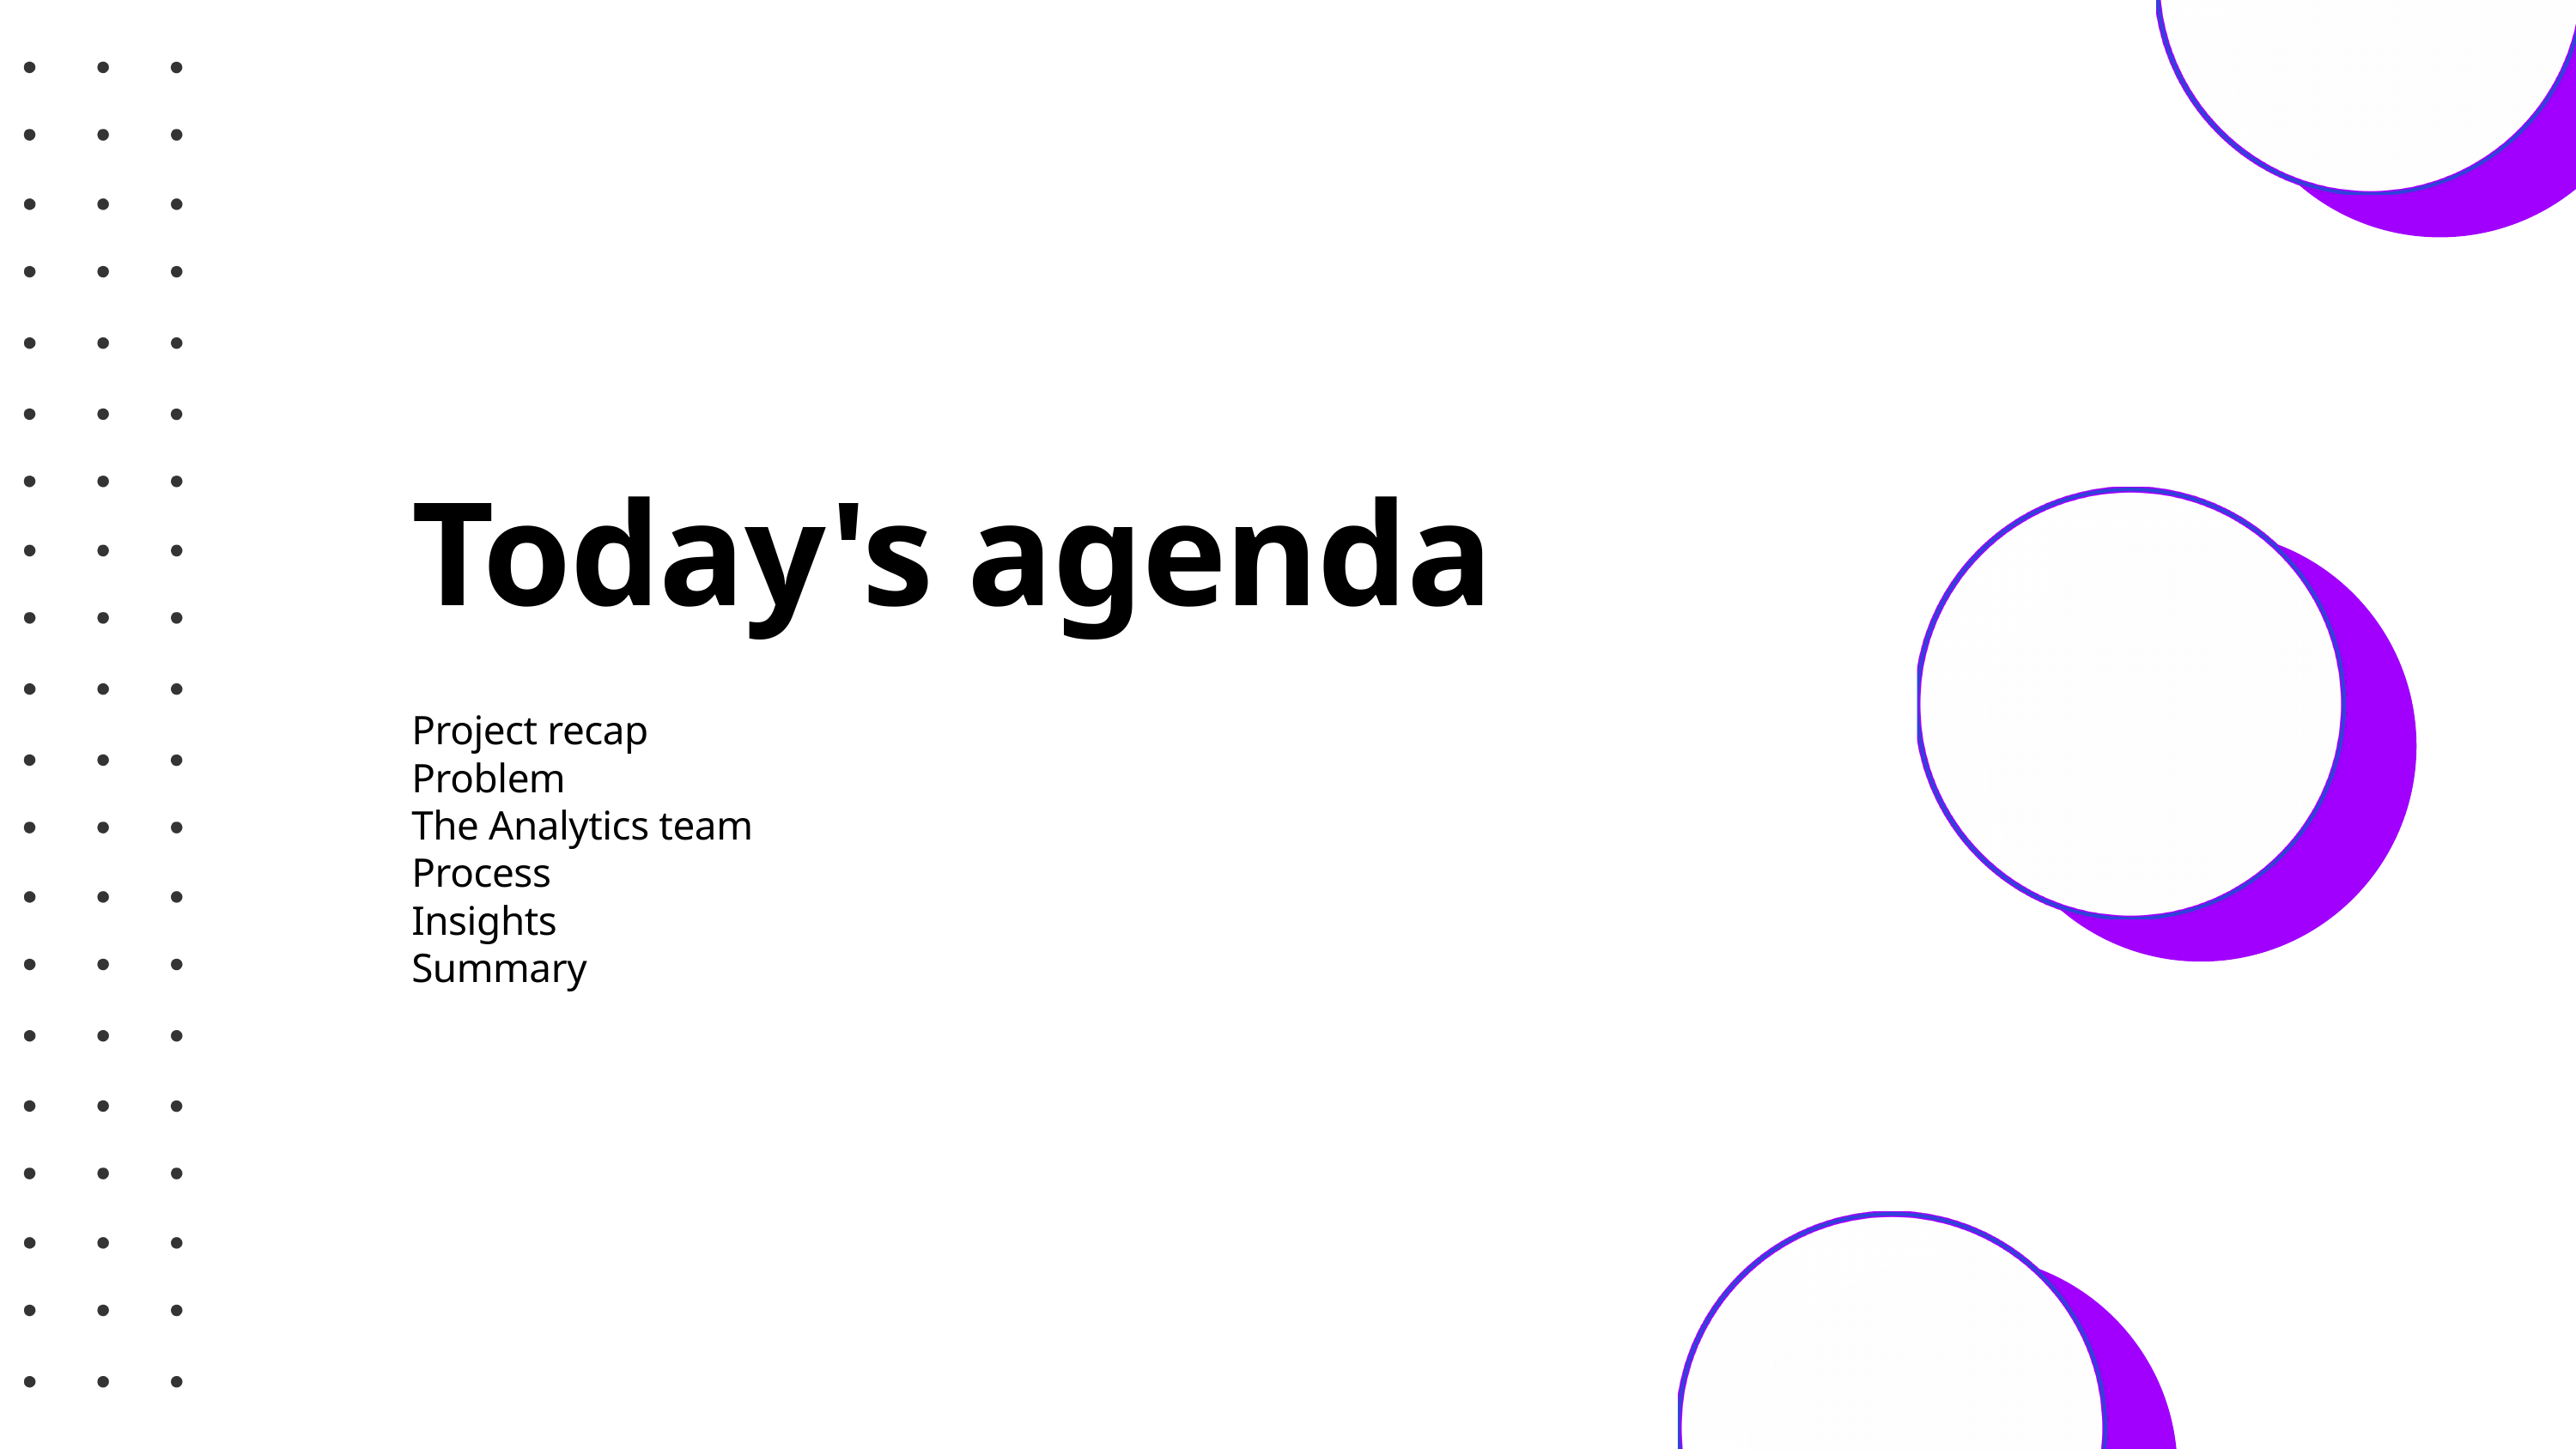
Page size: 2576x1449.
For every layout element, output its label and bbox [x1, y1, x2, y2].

text_box [2155, 0, 2576, 238]
text_box [411, 462, 1634, 1002]
text_box [1677, 1210, 2178, 1449]
text_box [0, 57, 187, 1392]
text_box [1917, 487, 2417, 962]
